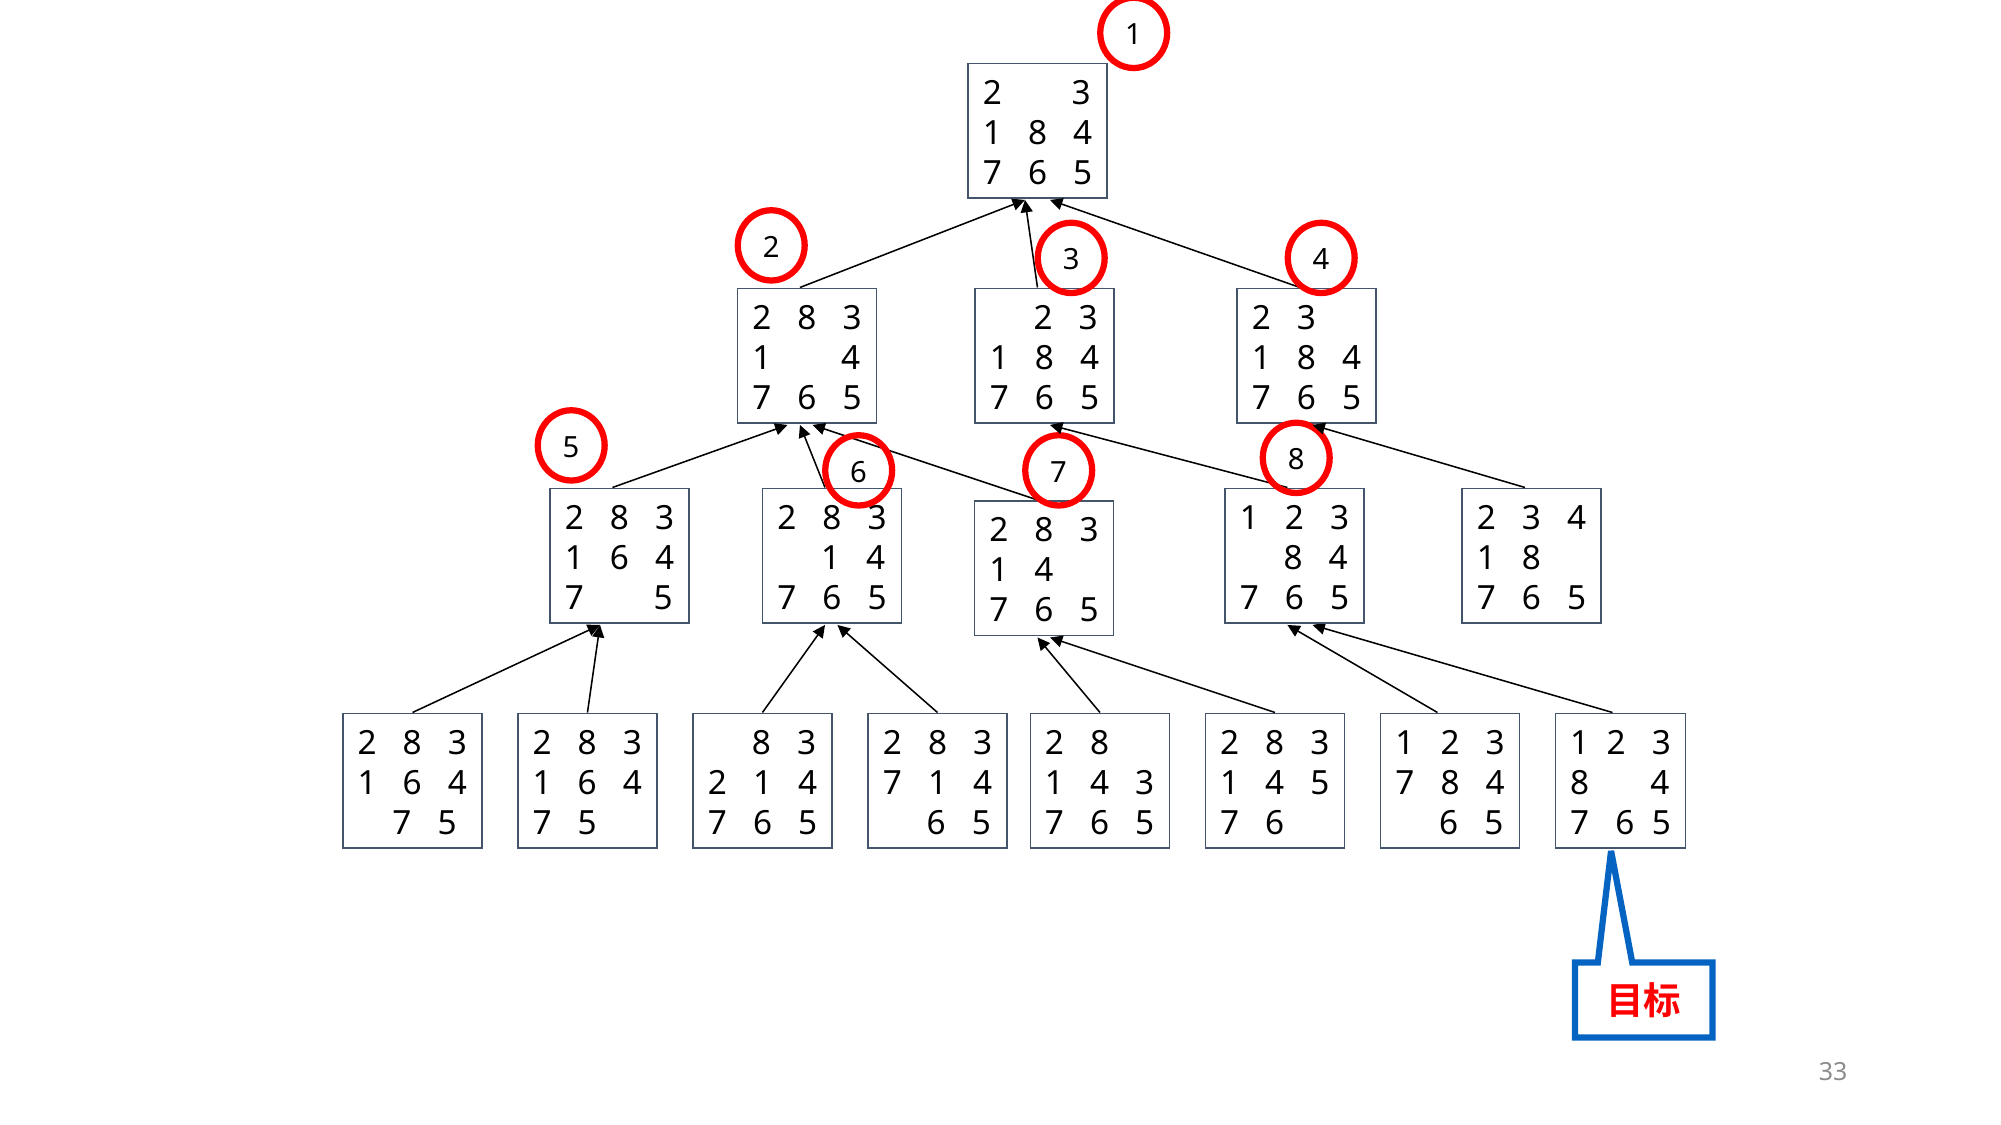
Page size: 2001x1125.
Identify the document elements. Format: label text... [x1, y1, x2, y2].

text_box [1049, 424, 1312, 624]
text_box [693, 624, 1008, 849]
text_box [1287, 624, 1686, 849]
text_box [1312, 424, 1601, 624]
text_box 5 [537, 410, 598, 472]
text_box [549, 424, 1114, 637]
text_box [1030, 637, 1287, 849]
text_box 2 3 1 8 4 7 6 5 [968, 63, 1108, 199]
text_box 1 [1100, 0, 1168, 69]
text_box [343, 624, 657, 849]
text_box 目标 [1574, 850, 1713, 1038]
slide_number 33 [1412, 1042, 1863, 1103]
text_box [737, 199, 1376, 424]
